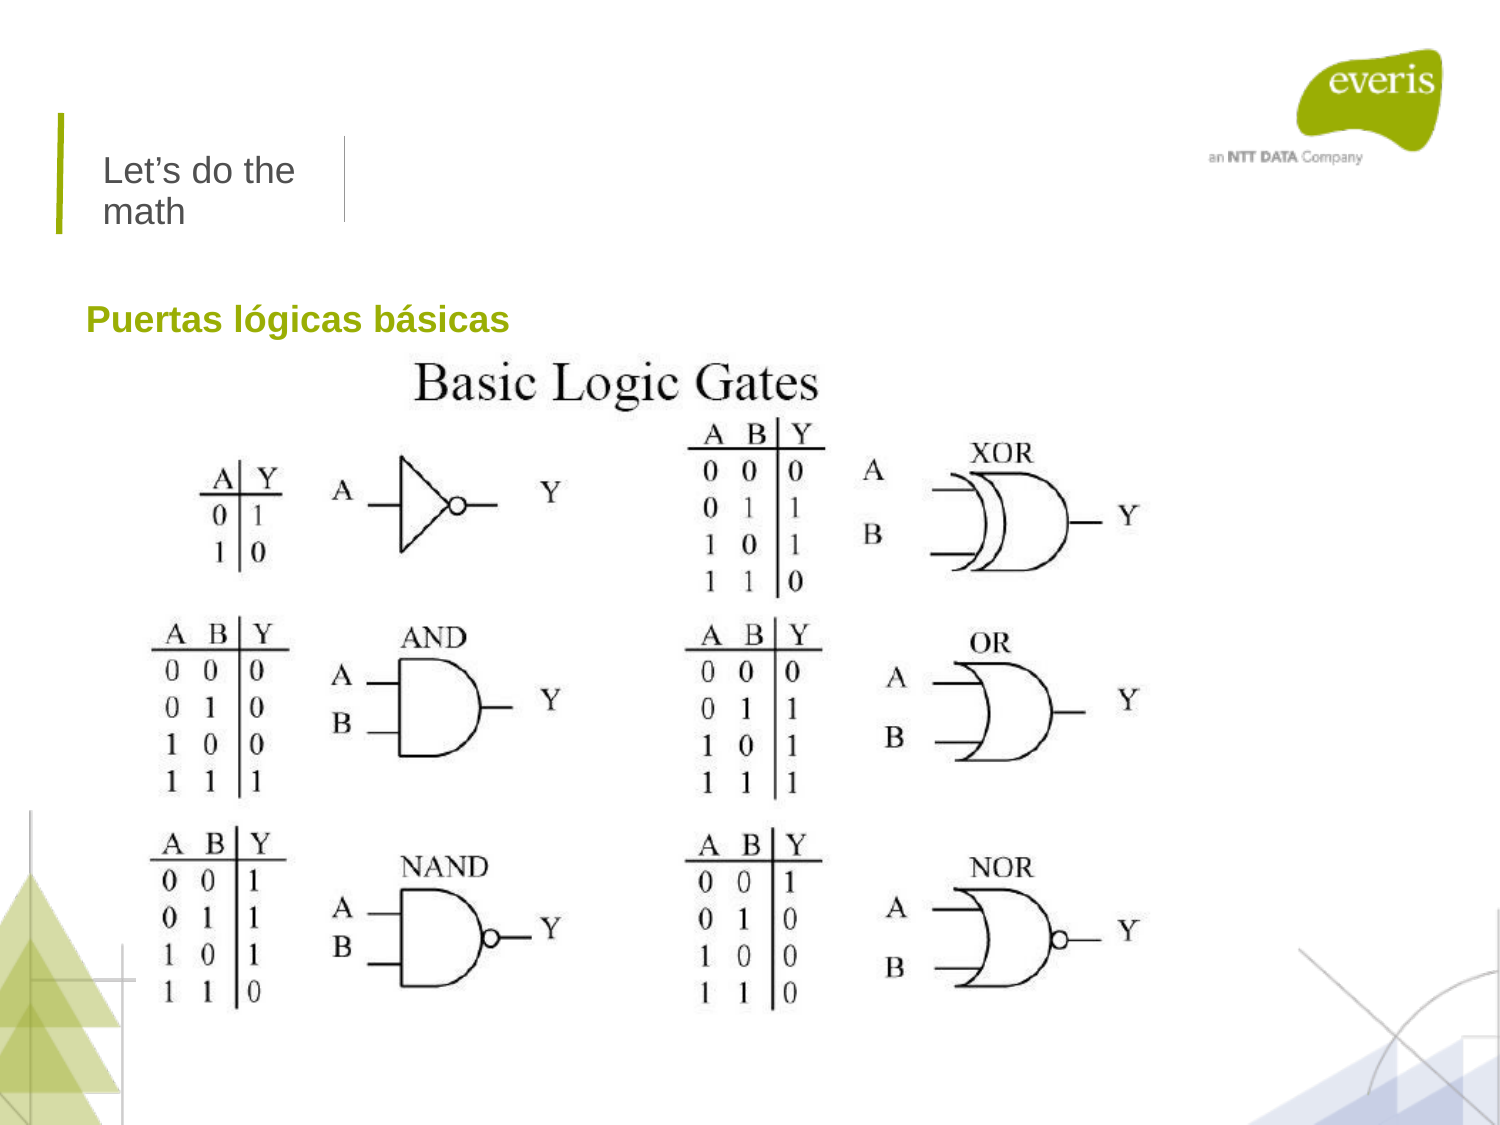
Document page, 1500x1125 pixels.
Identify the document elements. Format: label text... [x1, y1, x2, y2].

picture [0, 342, 1500, 1125]
list Puertas lógicas básicas [71, 292, 1437, 354]
list Let’s do the math [87, 143, 329, 214]
picture [1199, 27, 1453, 186]
